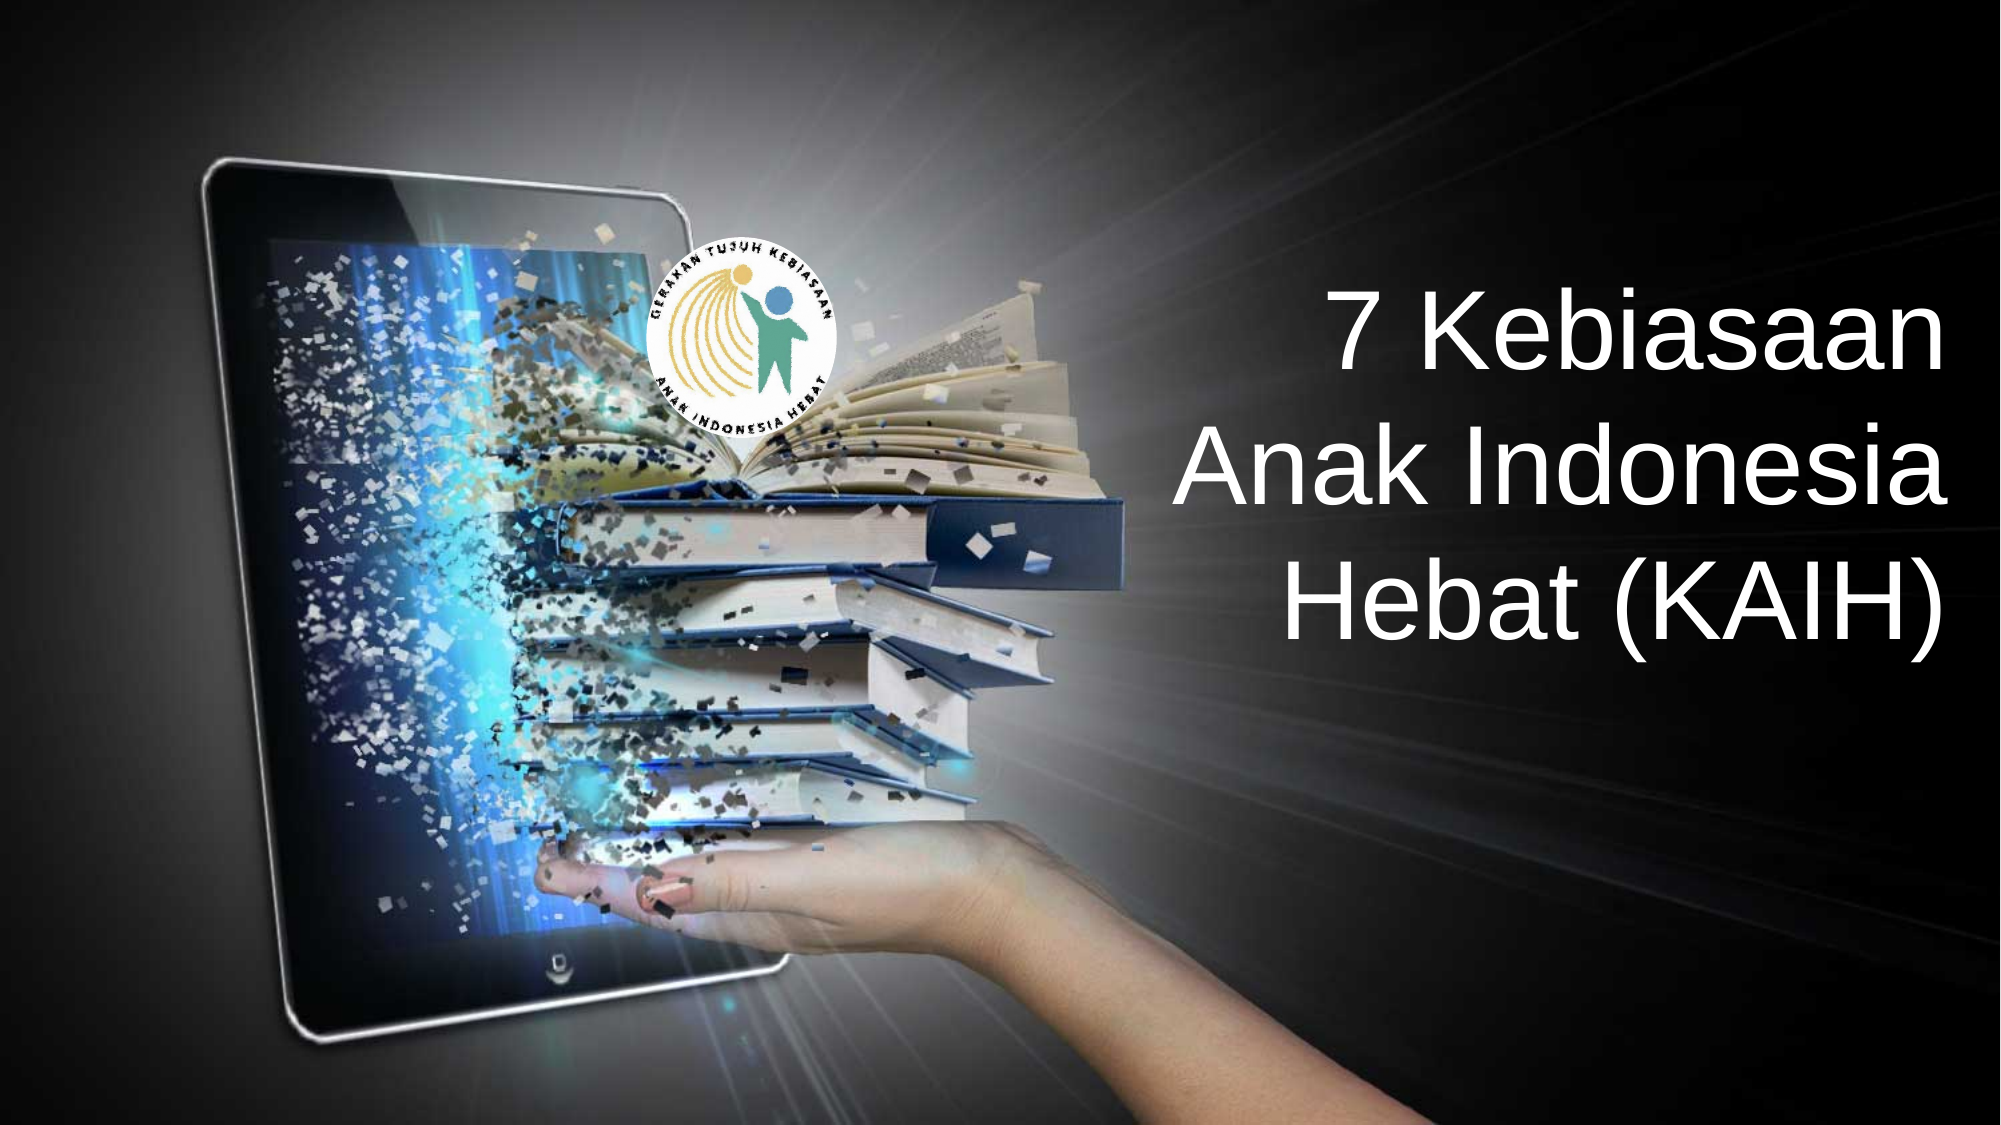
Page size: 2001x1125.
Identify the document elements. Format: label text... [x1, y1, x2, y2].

text_box 7 Kebiasaan Anak Indonesia Hebat (KAIH) [1060, 249, 1963, 670]
picture [0, 0, 2001, 1125]
